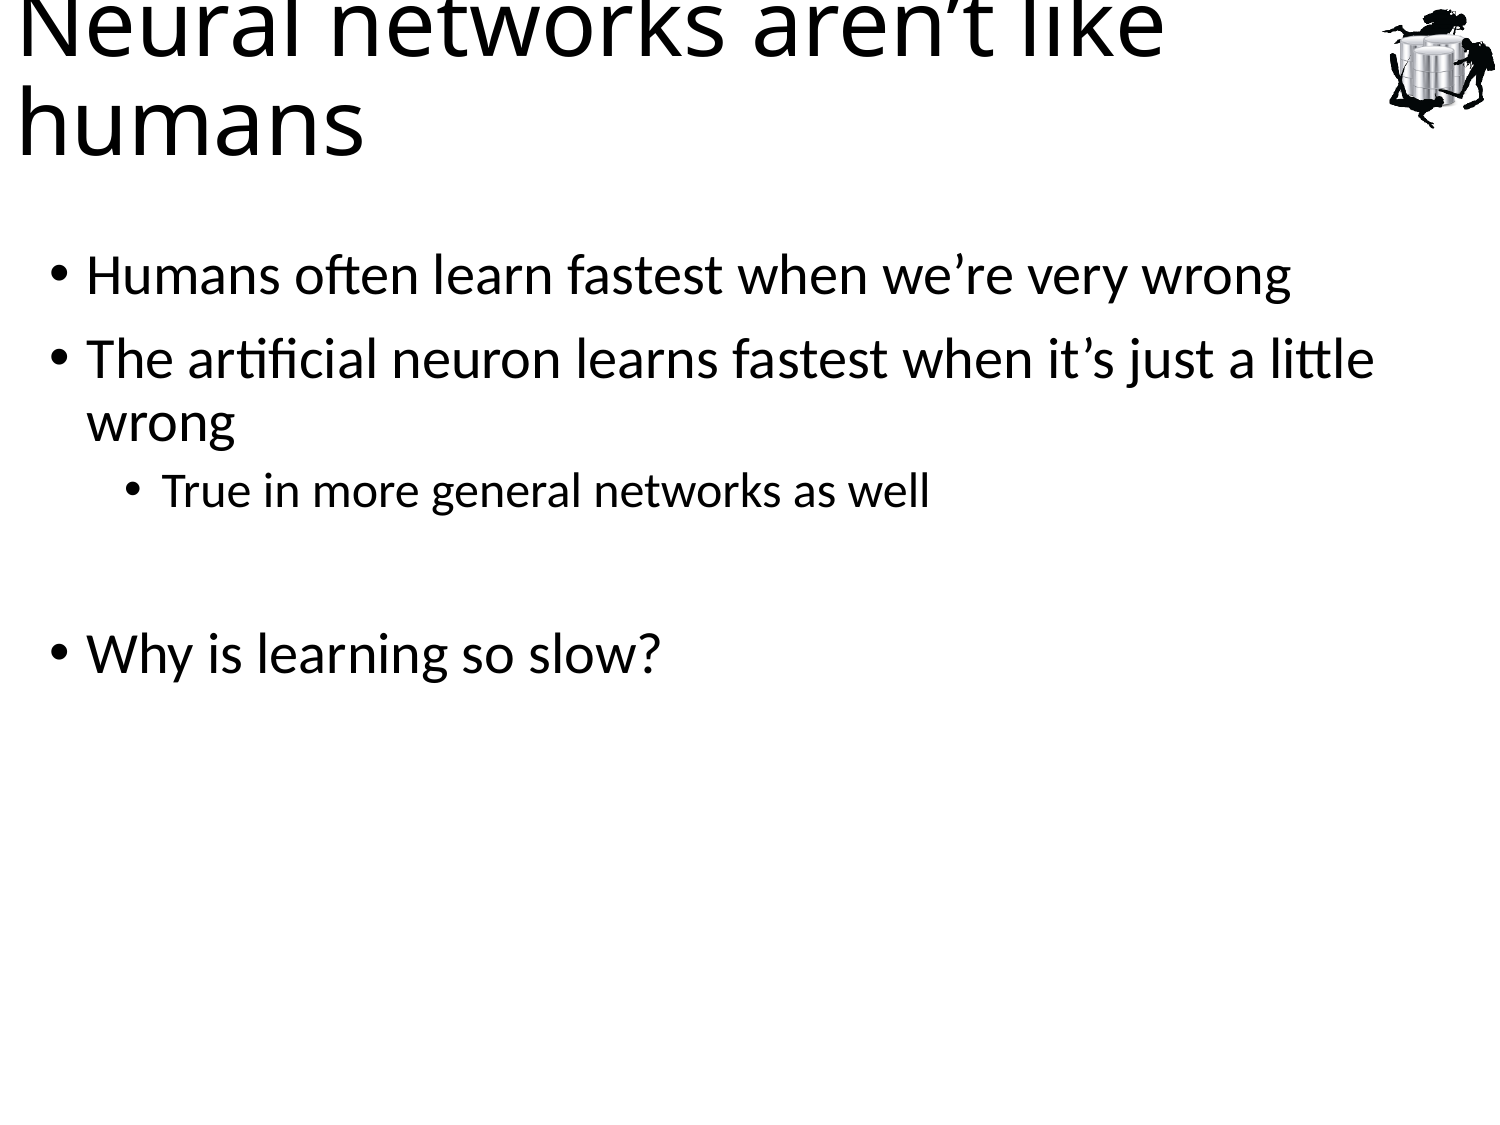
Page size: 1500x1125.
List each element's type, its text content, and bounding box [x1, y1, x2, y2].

title Neural networks aren’t like humans [0, 11, 1377, 143]
list Humans often learn fastest when we’re very wrong The artificial neuron learns fastest when it’s just a little wrong True in more general networks as well Why is learning so slow? [34, 236, 1482, 1076]
picture [1376, 5, 1498, 131]
